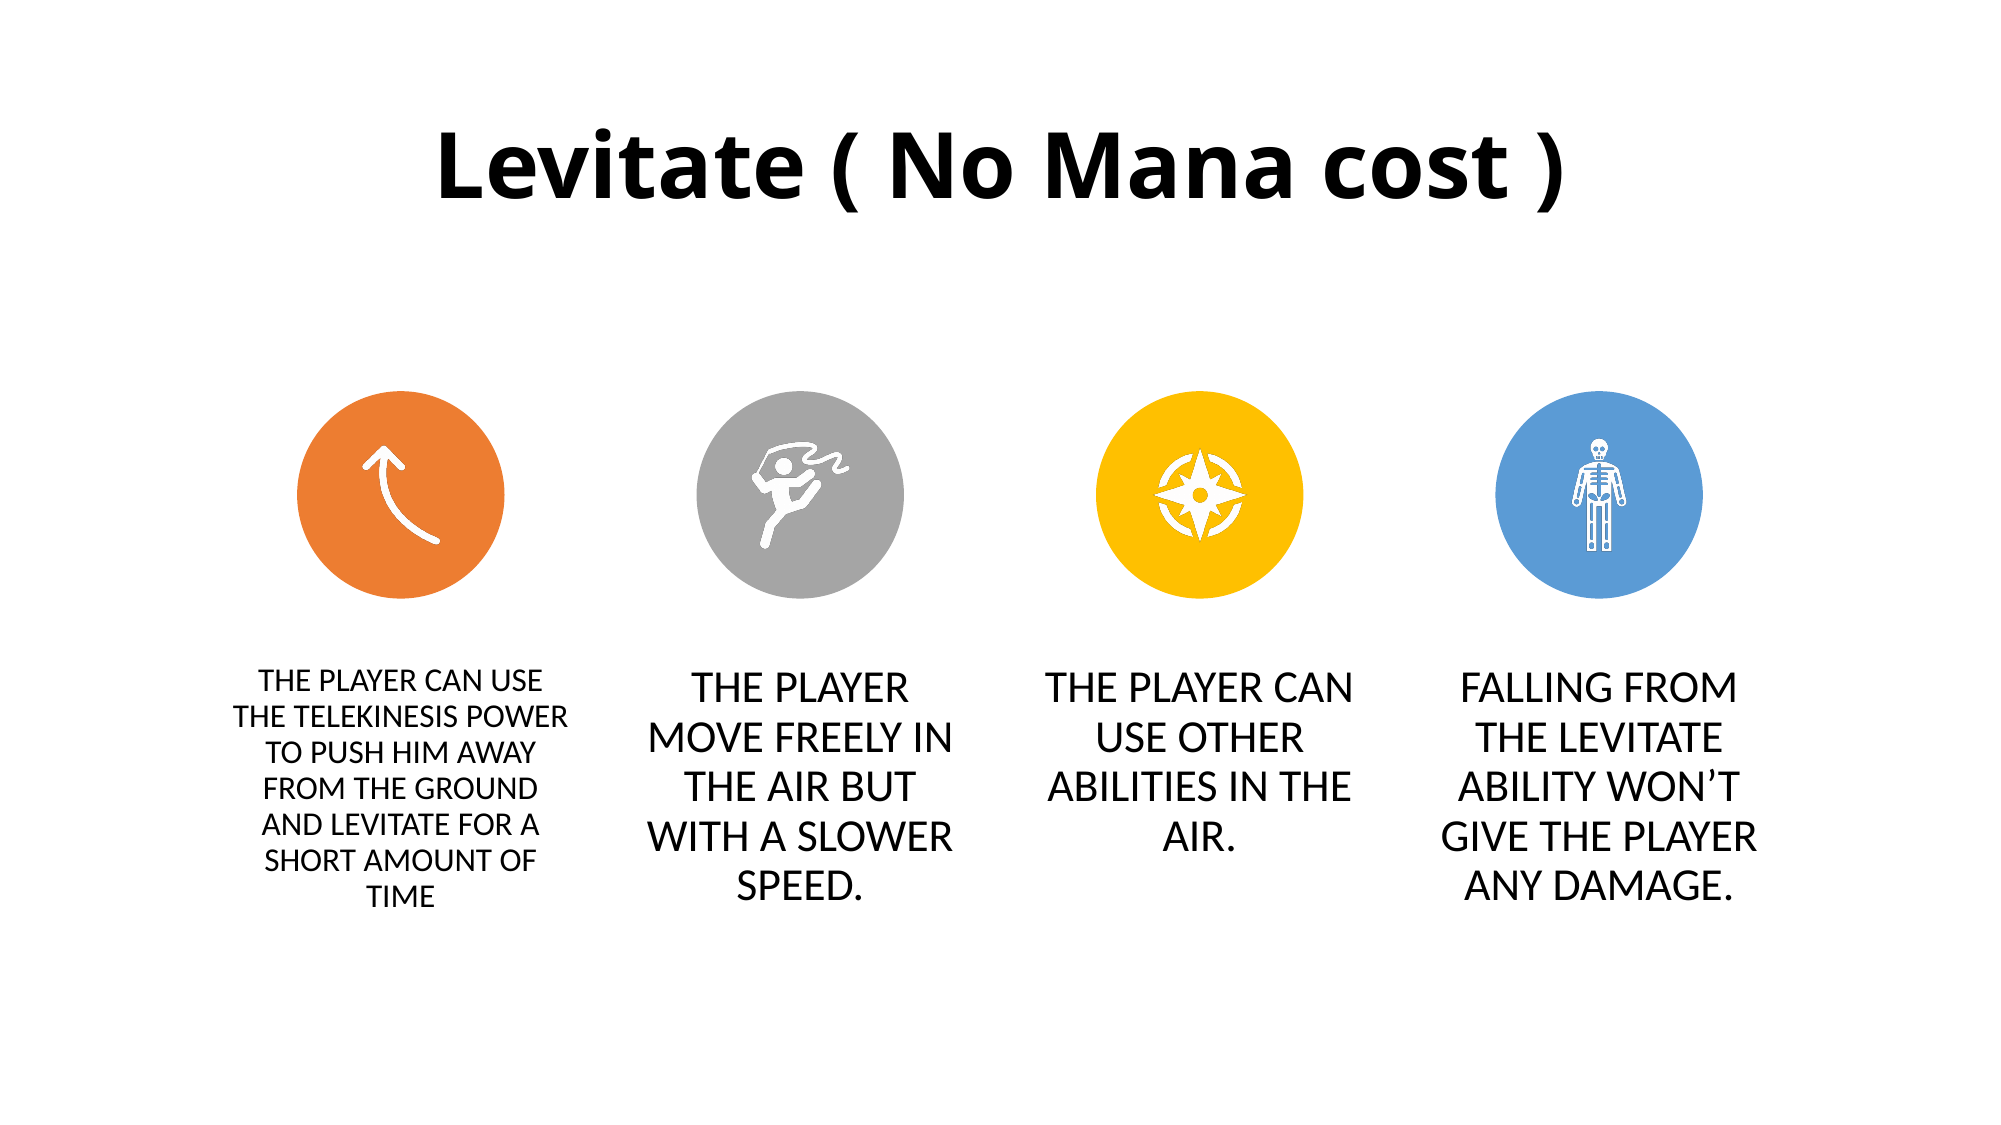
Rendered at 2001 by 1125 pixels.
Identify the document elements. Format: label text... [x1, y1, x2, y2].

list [137, 299, 1863, 1014]
title Levitate ( No Mana cost ) [137, 59, 1863, 278]
